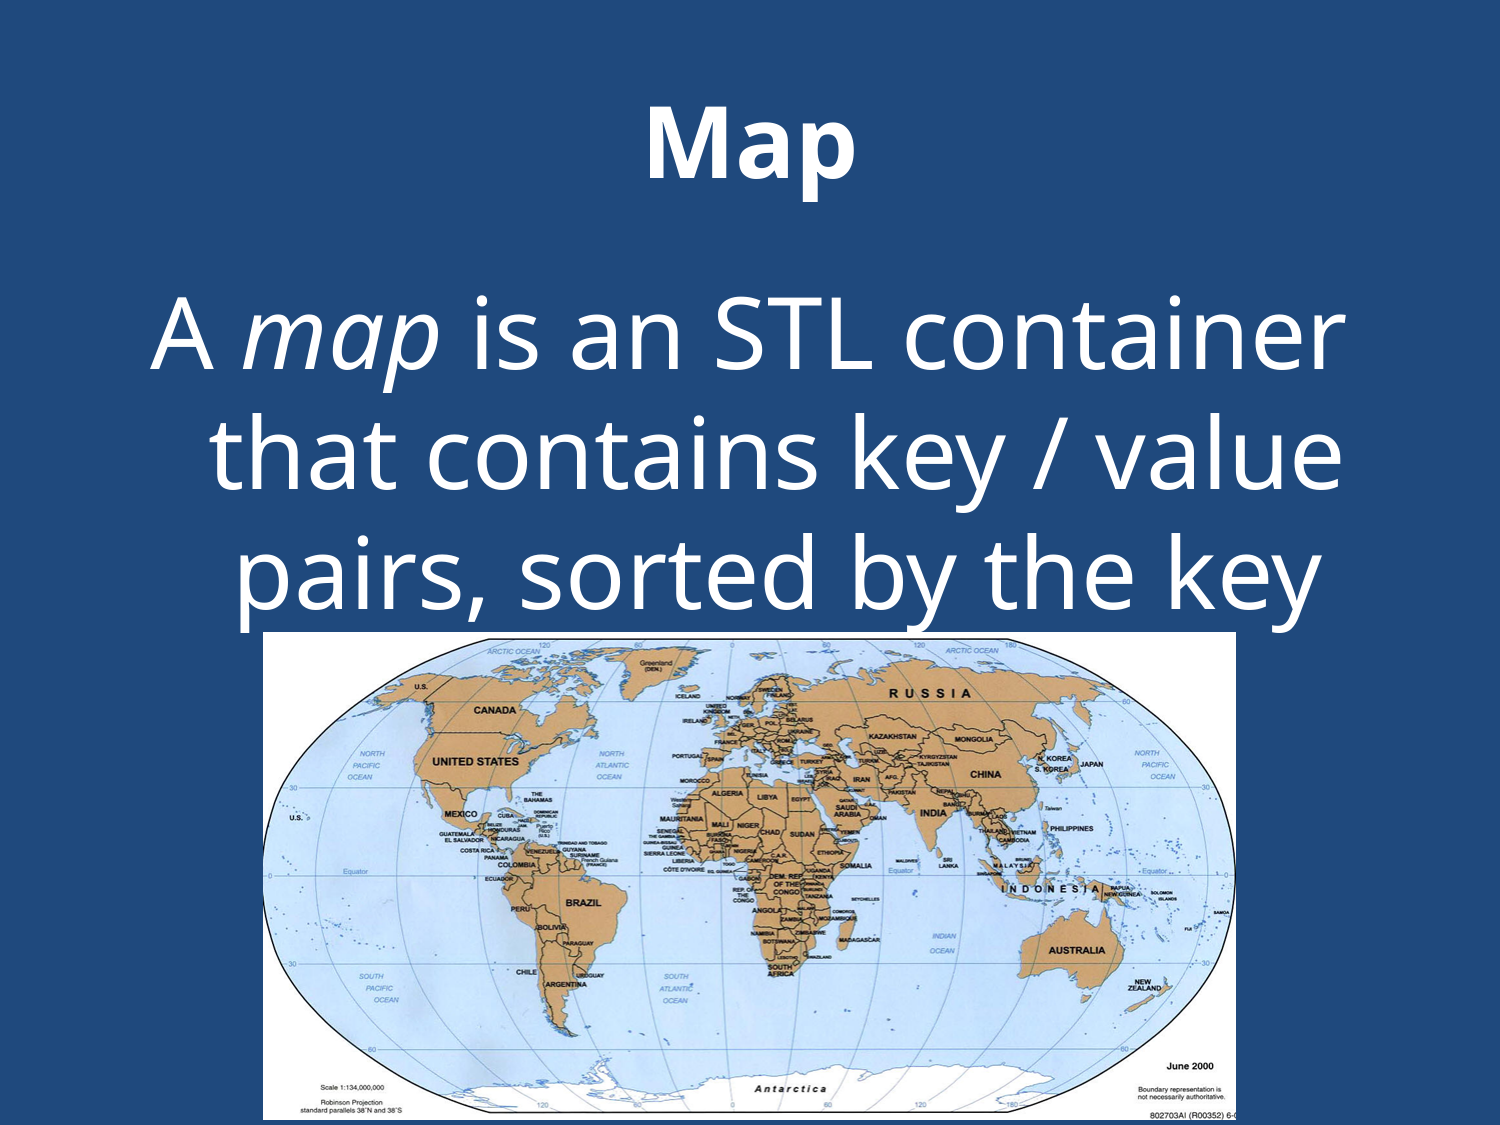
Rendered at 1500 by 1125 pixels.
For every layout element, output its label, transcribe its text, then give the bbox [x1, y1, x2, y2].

title Map [75, 45, 1425, 233]
list A map is an STL container that contains key / value pairs, sorted by the key [75, 262, 1425, 1005]
picture [263, 631, 1237, 1121]
